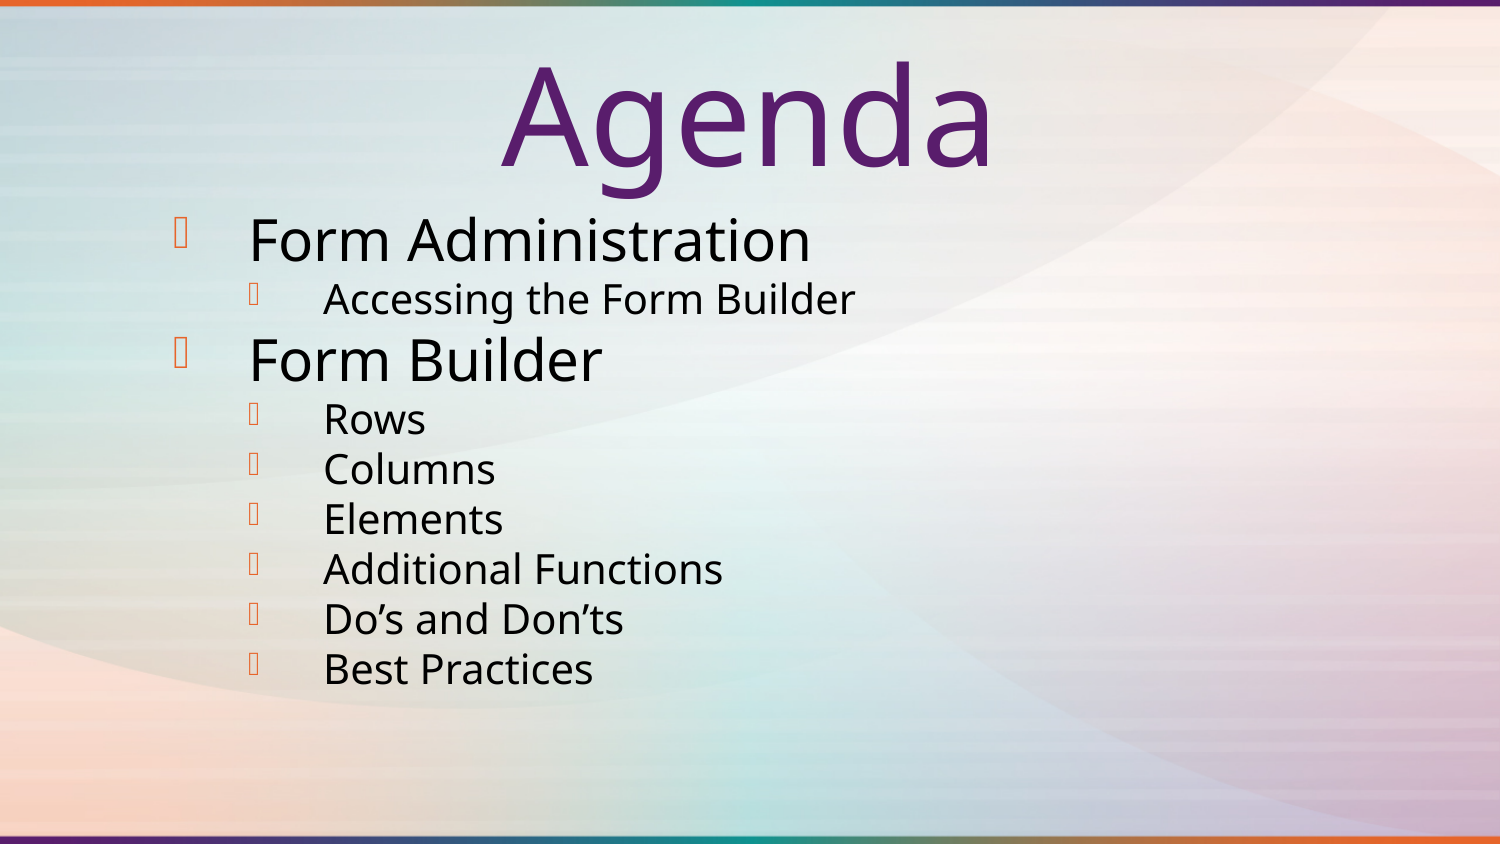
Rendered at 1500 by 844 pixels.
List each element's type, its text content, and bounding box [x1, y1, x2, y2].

text_box Agenda [65, 21, 1435, 201]
text_box Form Administration Accessing the Form Builder Form Builder Rows Columns Elements Additional Functions Do’s and Don’ts Best Practices [67, 201, 1433, 754]
picture [0, 0, 1500, 844]
